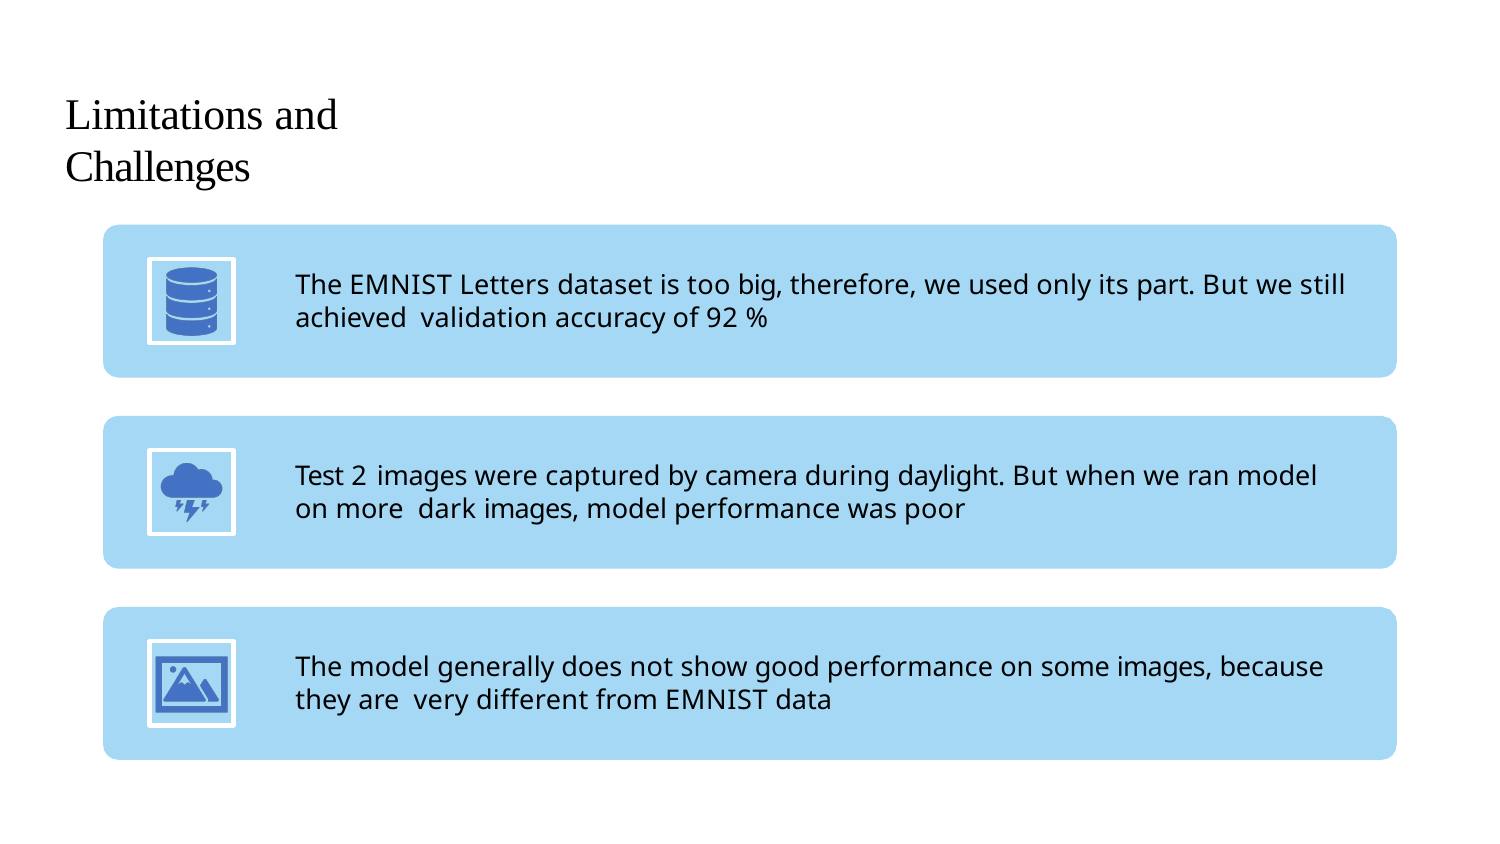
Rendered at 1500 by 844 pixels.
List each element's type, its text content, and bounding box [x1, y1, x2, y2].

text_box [102, 224, 1398, 378]
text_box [102, 606, 1398, 761]
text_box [102, 415, 1398, 570]
title Limitations and Challenges [63, 83, 530, 227]
